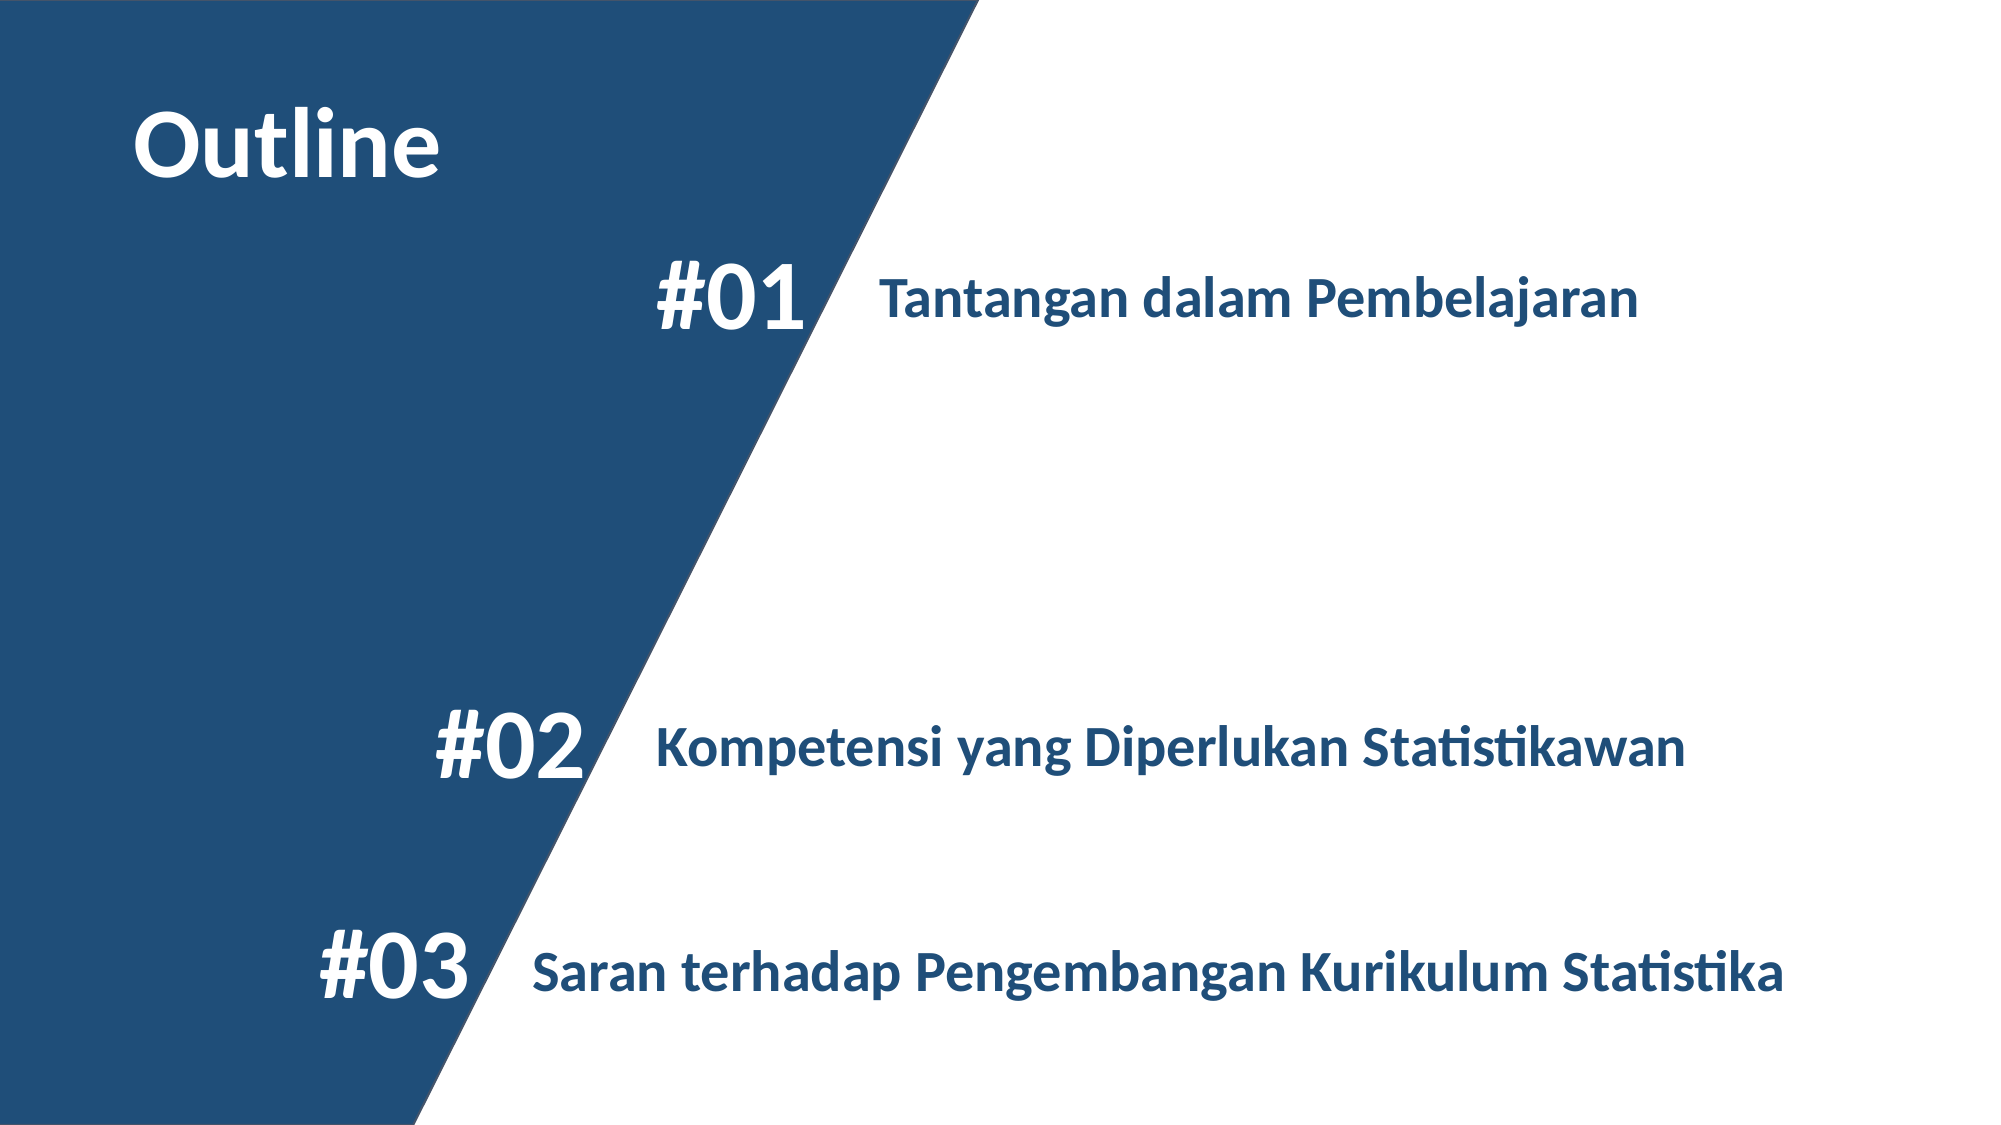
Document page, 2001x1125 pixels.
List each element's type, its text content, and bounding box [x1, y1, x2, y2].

text_box #03 [304, 905, 498, 1023]
text_box Tantangan dalam Pembelajaran [864, 251, 1843, 337]
text_box #01 [641, 235, 836, 353]
text_box #02 [420, 685, 615, 803]
text_box Outline [118, 83, 684, 217]
text_box [0, 0, 980, 1125]
text_box Saran terhadap Pengembangan Kurikulum Statistika [517, 925, 1846, 1011]
text_box Kompetensi yang Diperlukan Statistikawan [641, 700, 1721, 786]
